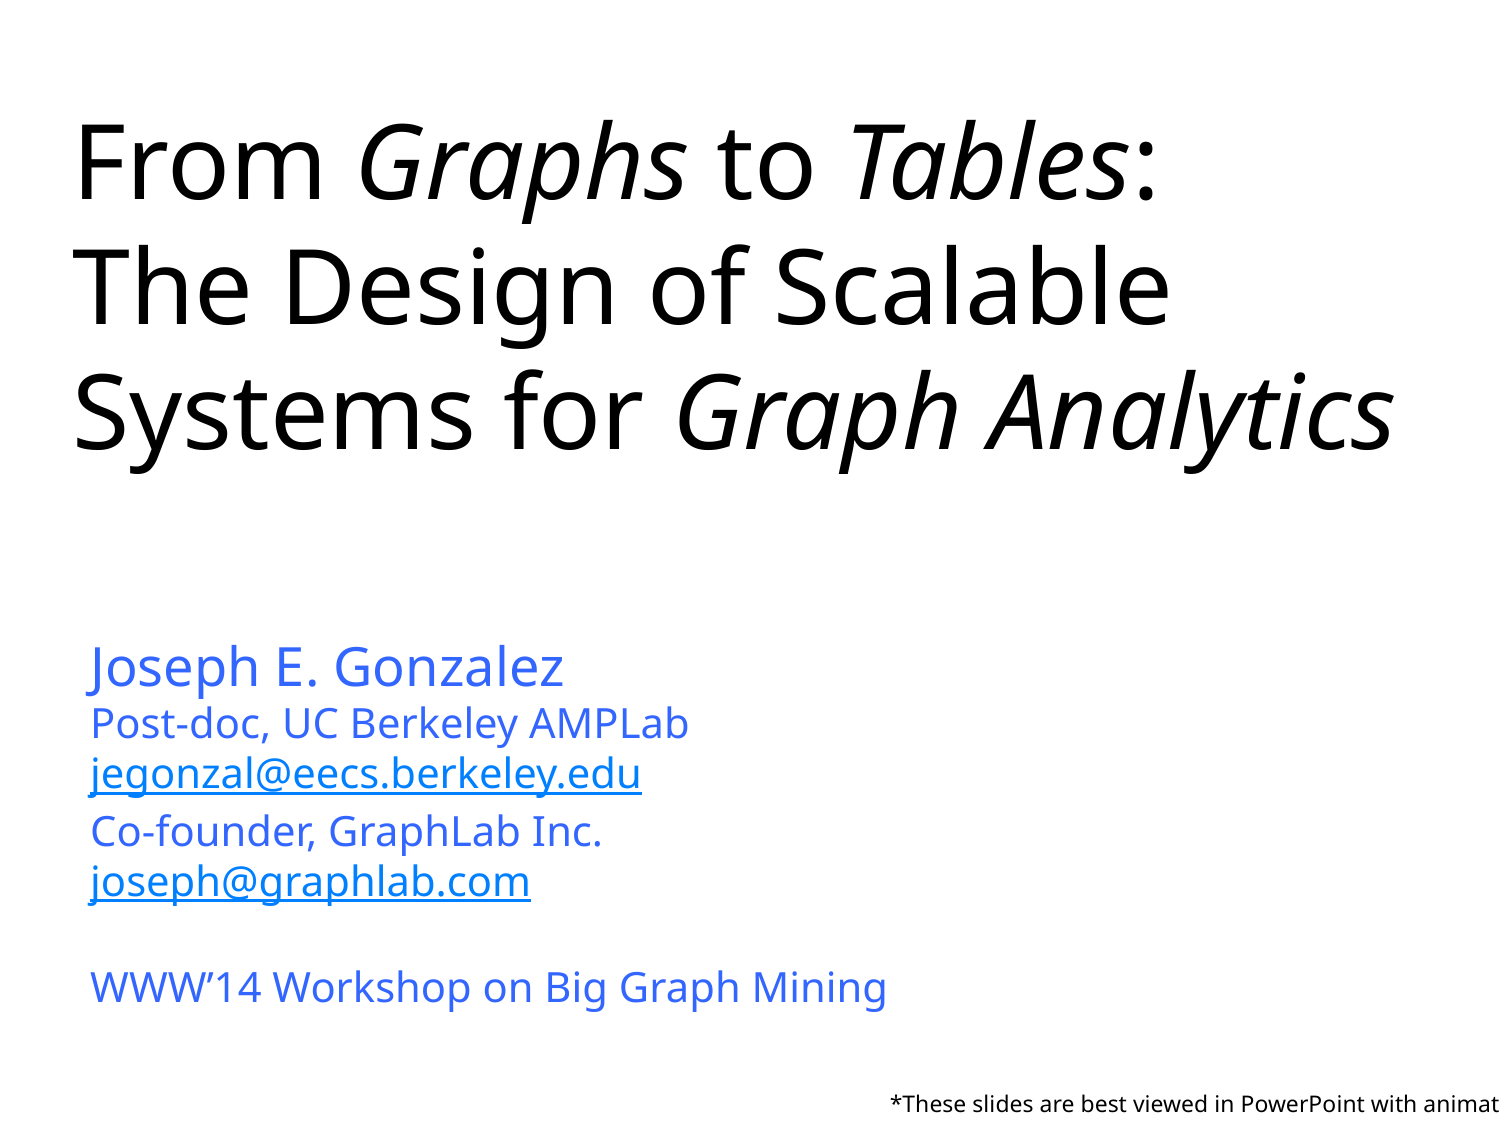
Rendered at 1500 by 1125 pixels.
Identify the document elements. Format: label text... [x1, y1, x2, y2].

title From Graphs to Tables: The Design of Scalable Systems for Graph Analytics [57, 87, 1451, 366]
text_box *These slides are best viewed in PowerPoint with animation. [874, 1082, 1500, 1125]
text_box Joseph E. Gonzalez Post-doc, UC Berkeley AMPLab jegonzal@eecs.berkeley.edu Co-founder, GraphLab Inc. joseph@graphlab.com WWW’14 Workshop on Big Graph Mining [75, 624, 1438, 1019]
